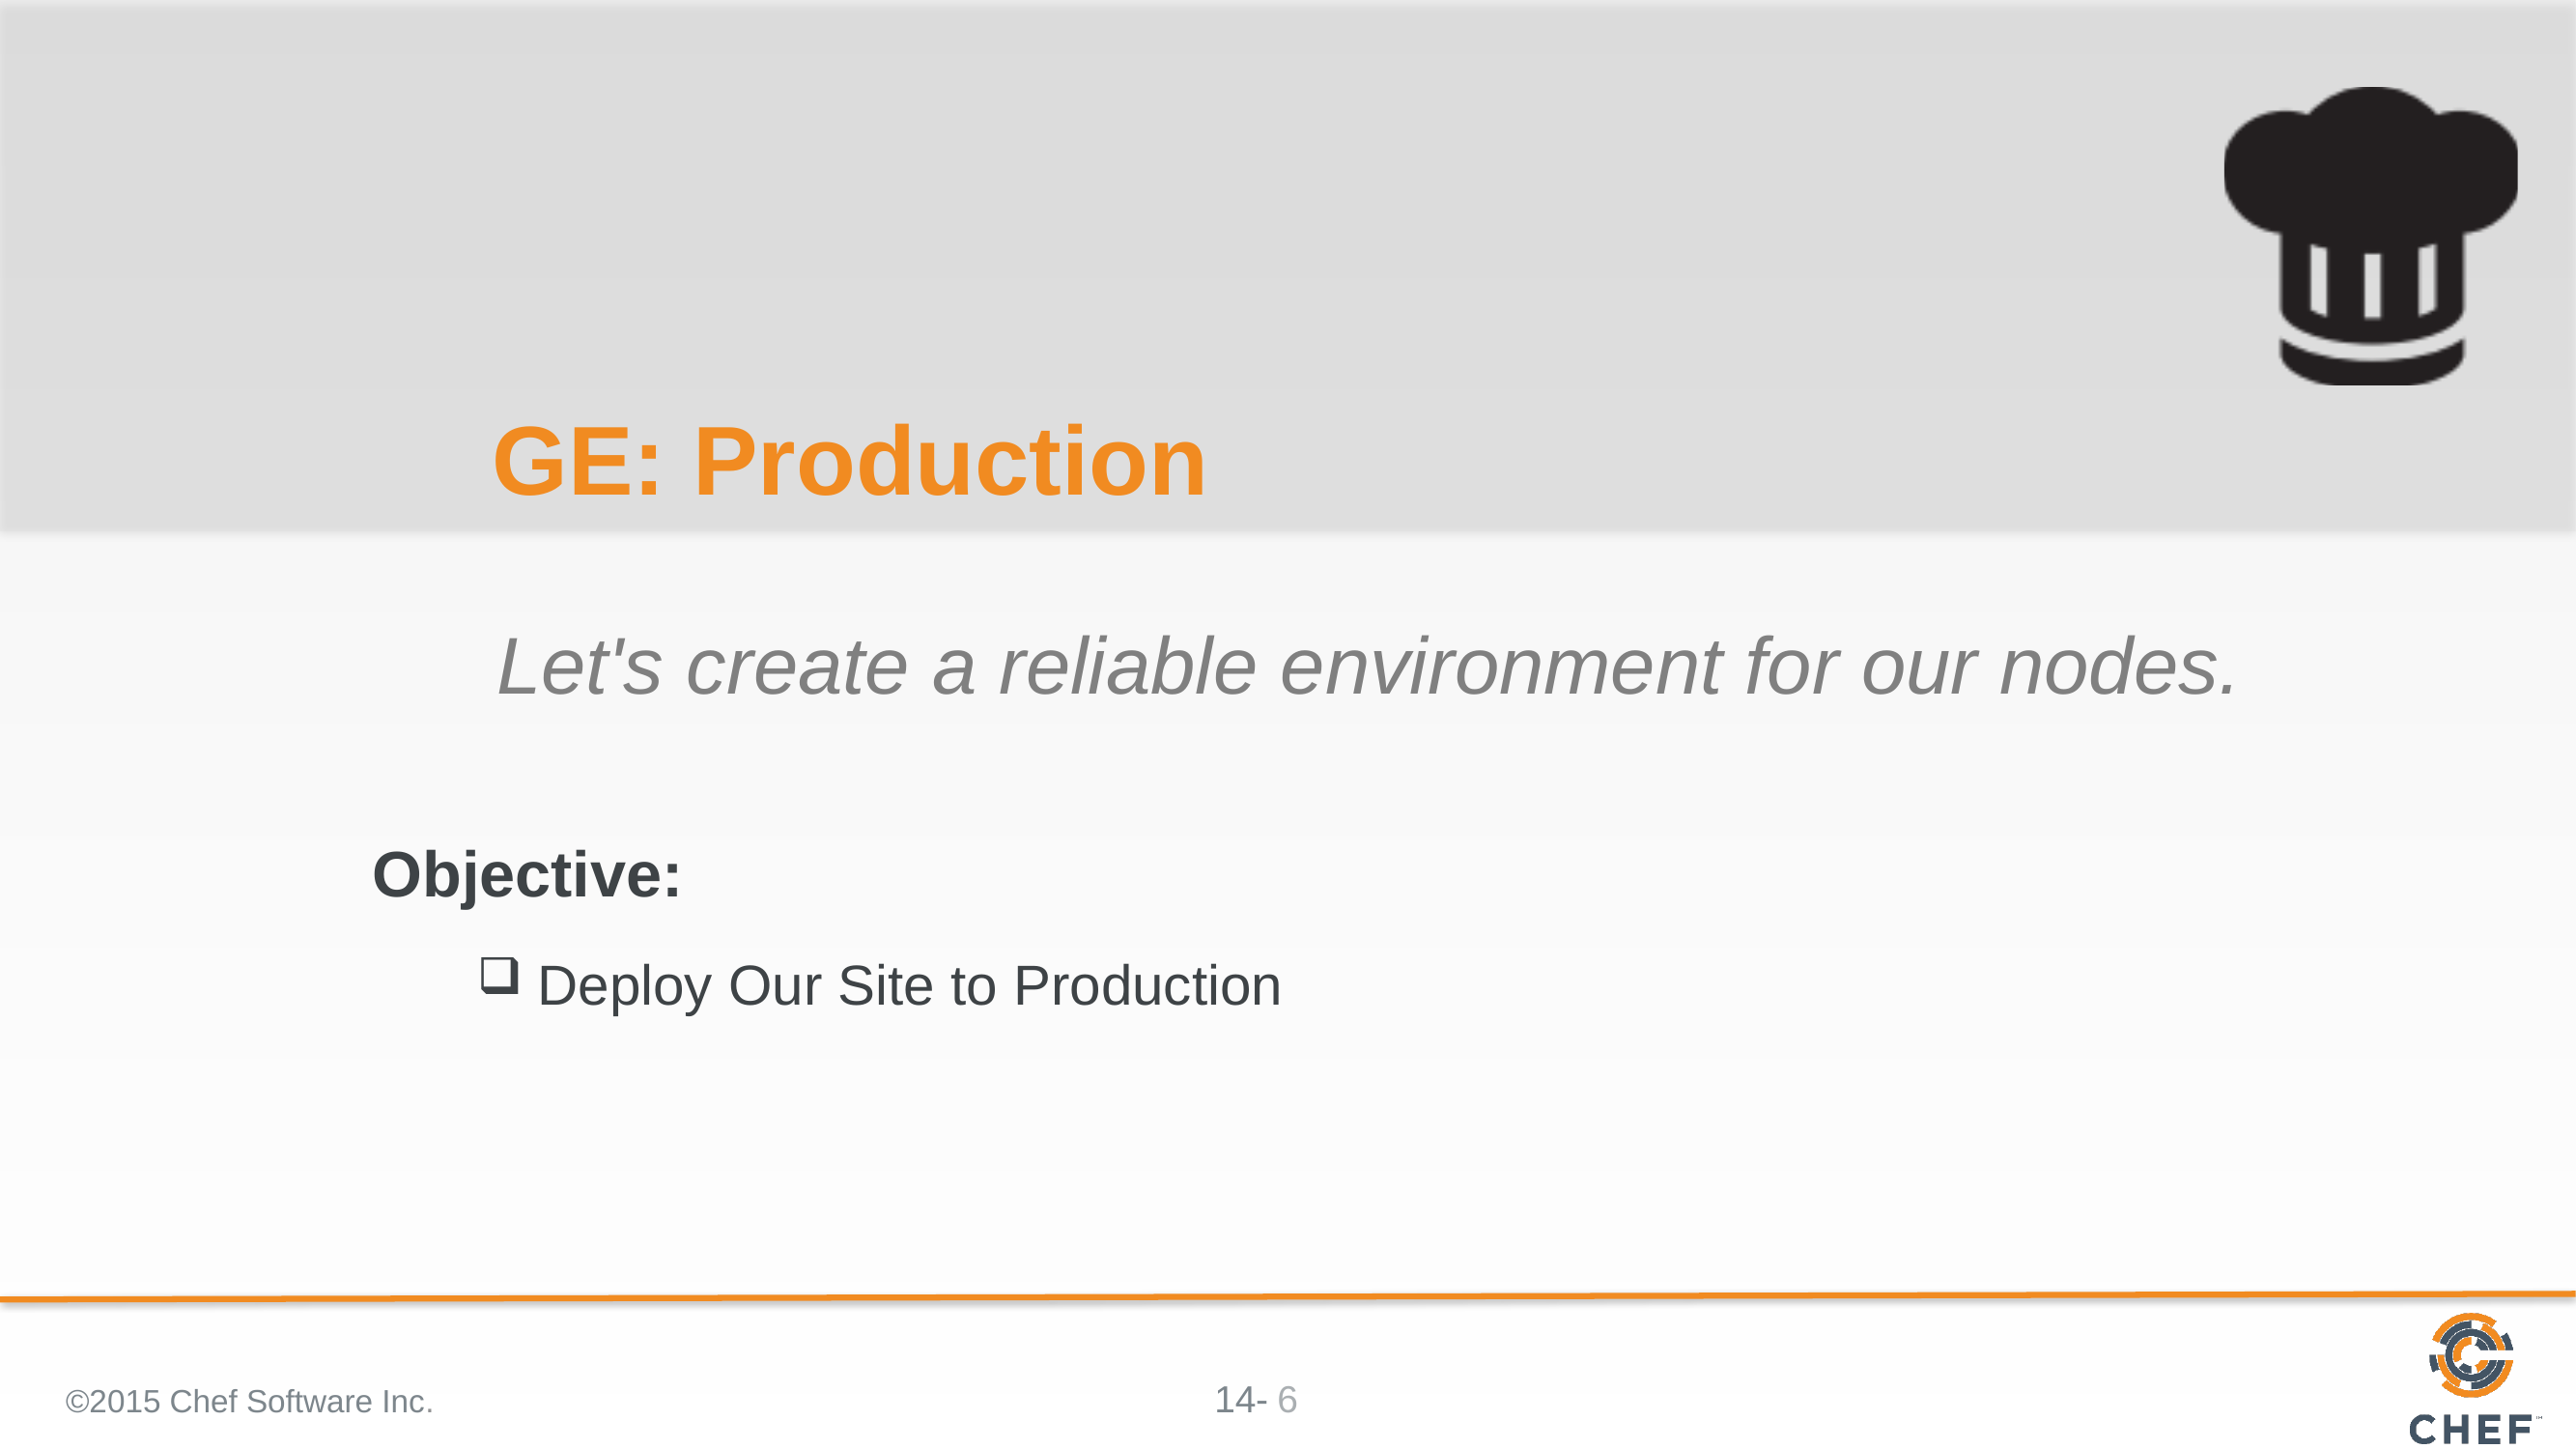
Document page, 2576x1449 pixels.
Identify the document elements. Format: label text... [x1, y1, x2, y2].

picture [2399, 1297, 2550, 1449]
list Deploy Our Site to Production [477, 949, 2271, 1243]
list Let's create a reliable environment for our nodes. [477, 540, 2271, 783]
title GE: Production [477, 395, 2217, 531]
footer ©2015 Chef Software Inc. [51, 1359, 952, 1440]
slide_number 6 [998, 1359, 1578, 1437]
